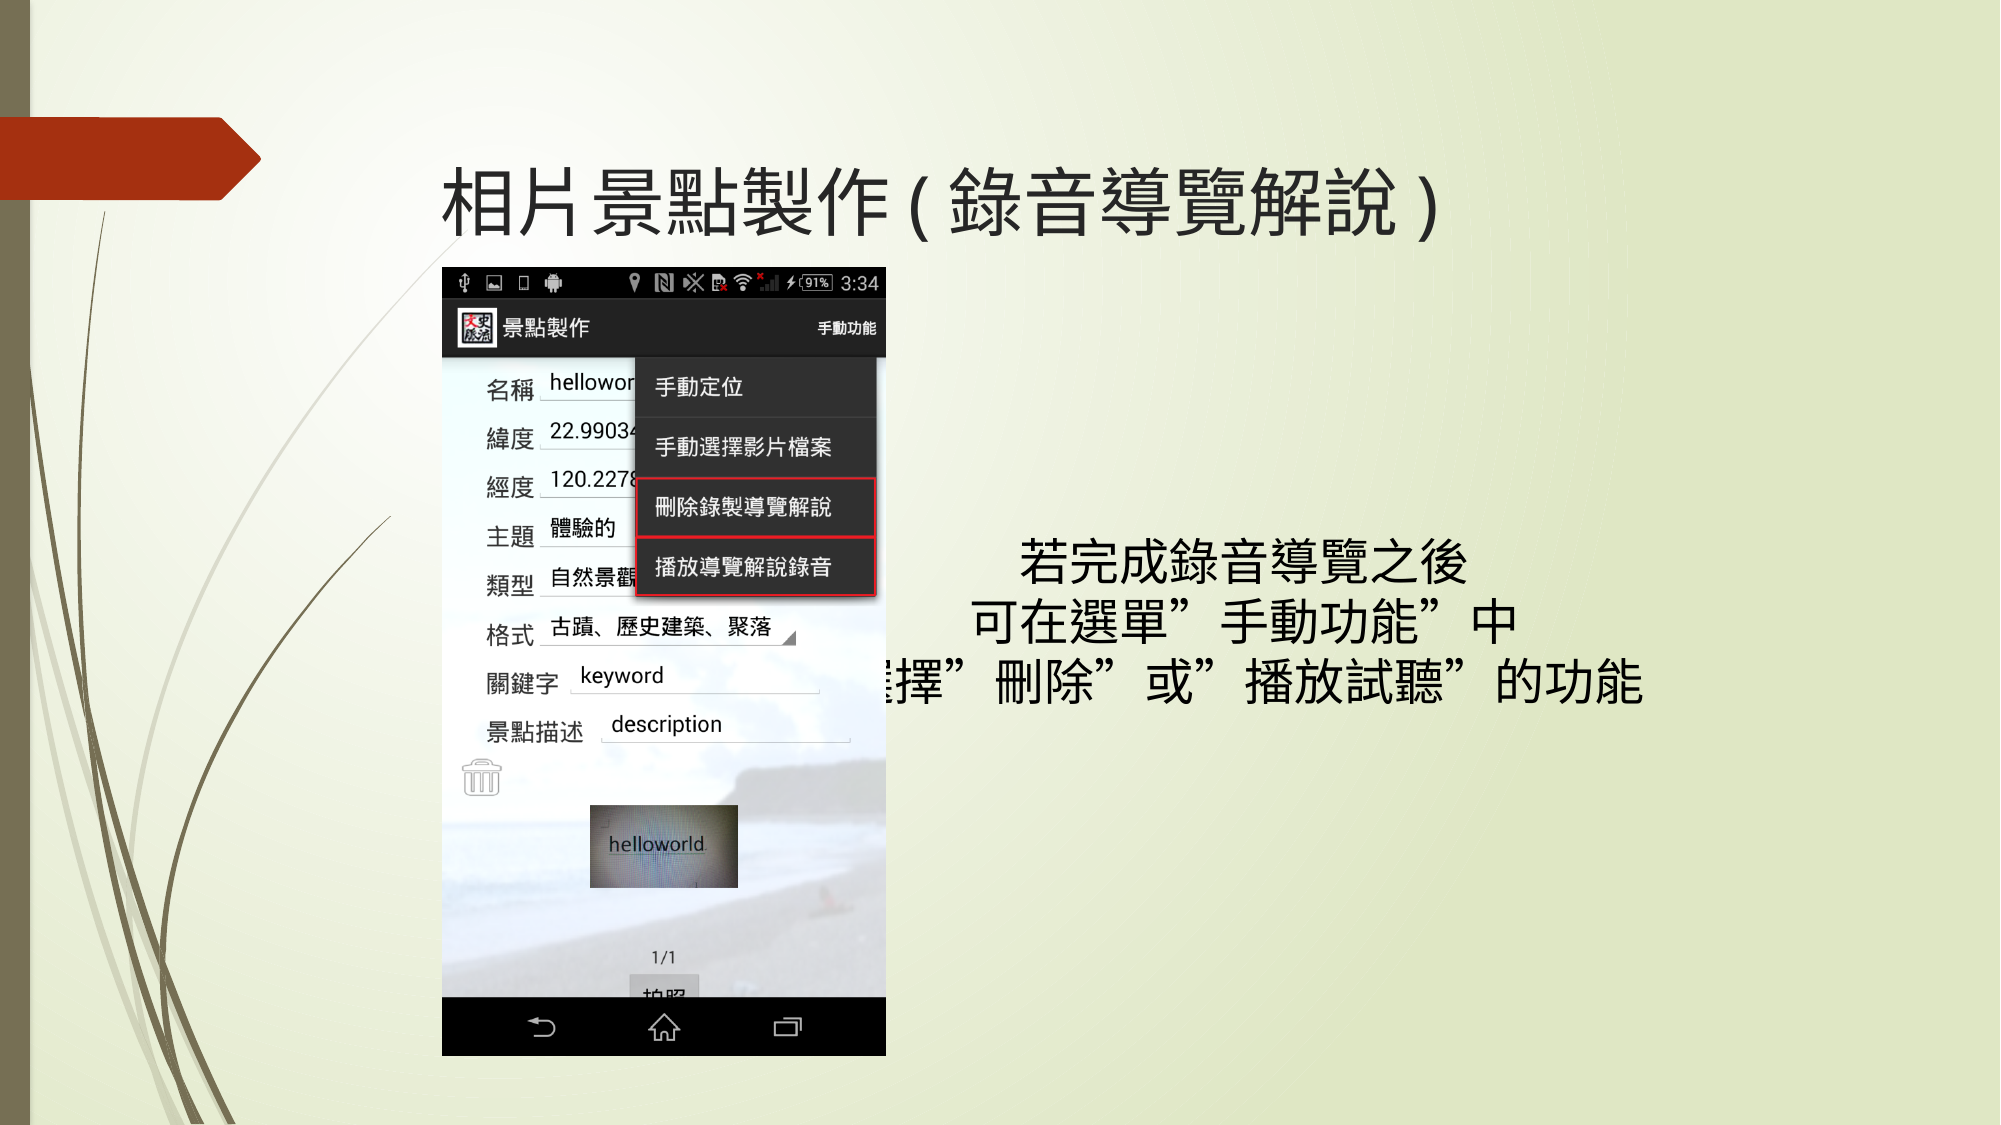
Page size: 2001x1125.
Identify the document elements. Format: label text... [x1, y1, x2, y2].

title 相片景點製作(錄音導覽解說) [425, 102, 1888, 313]
text_box 若完成錄音導覽之後 可在選單”手動功能”中 選擇”刪除”或”播放試聽”的功能 [889, 522, 1660, 718]
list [441, 267, 886, 1056]
